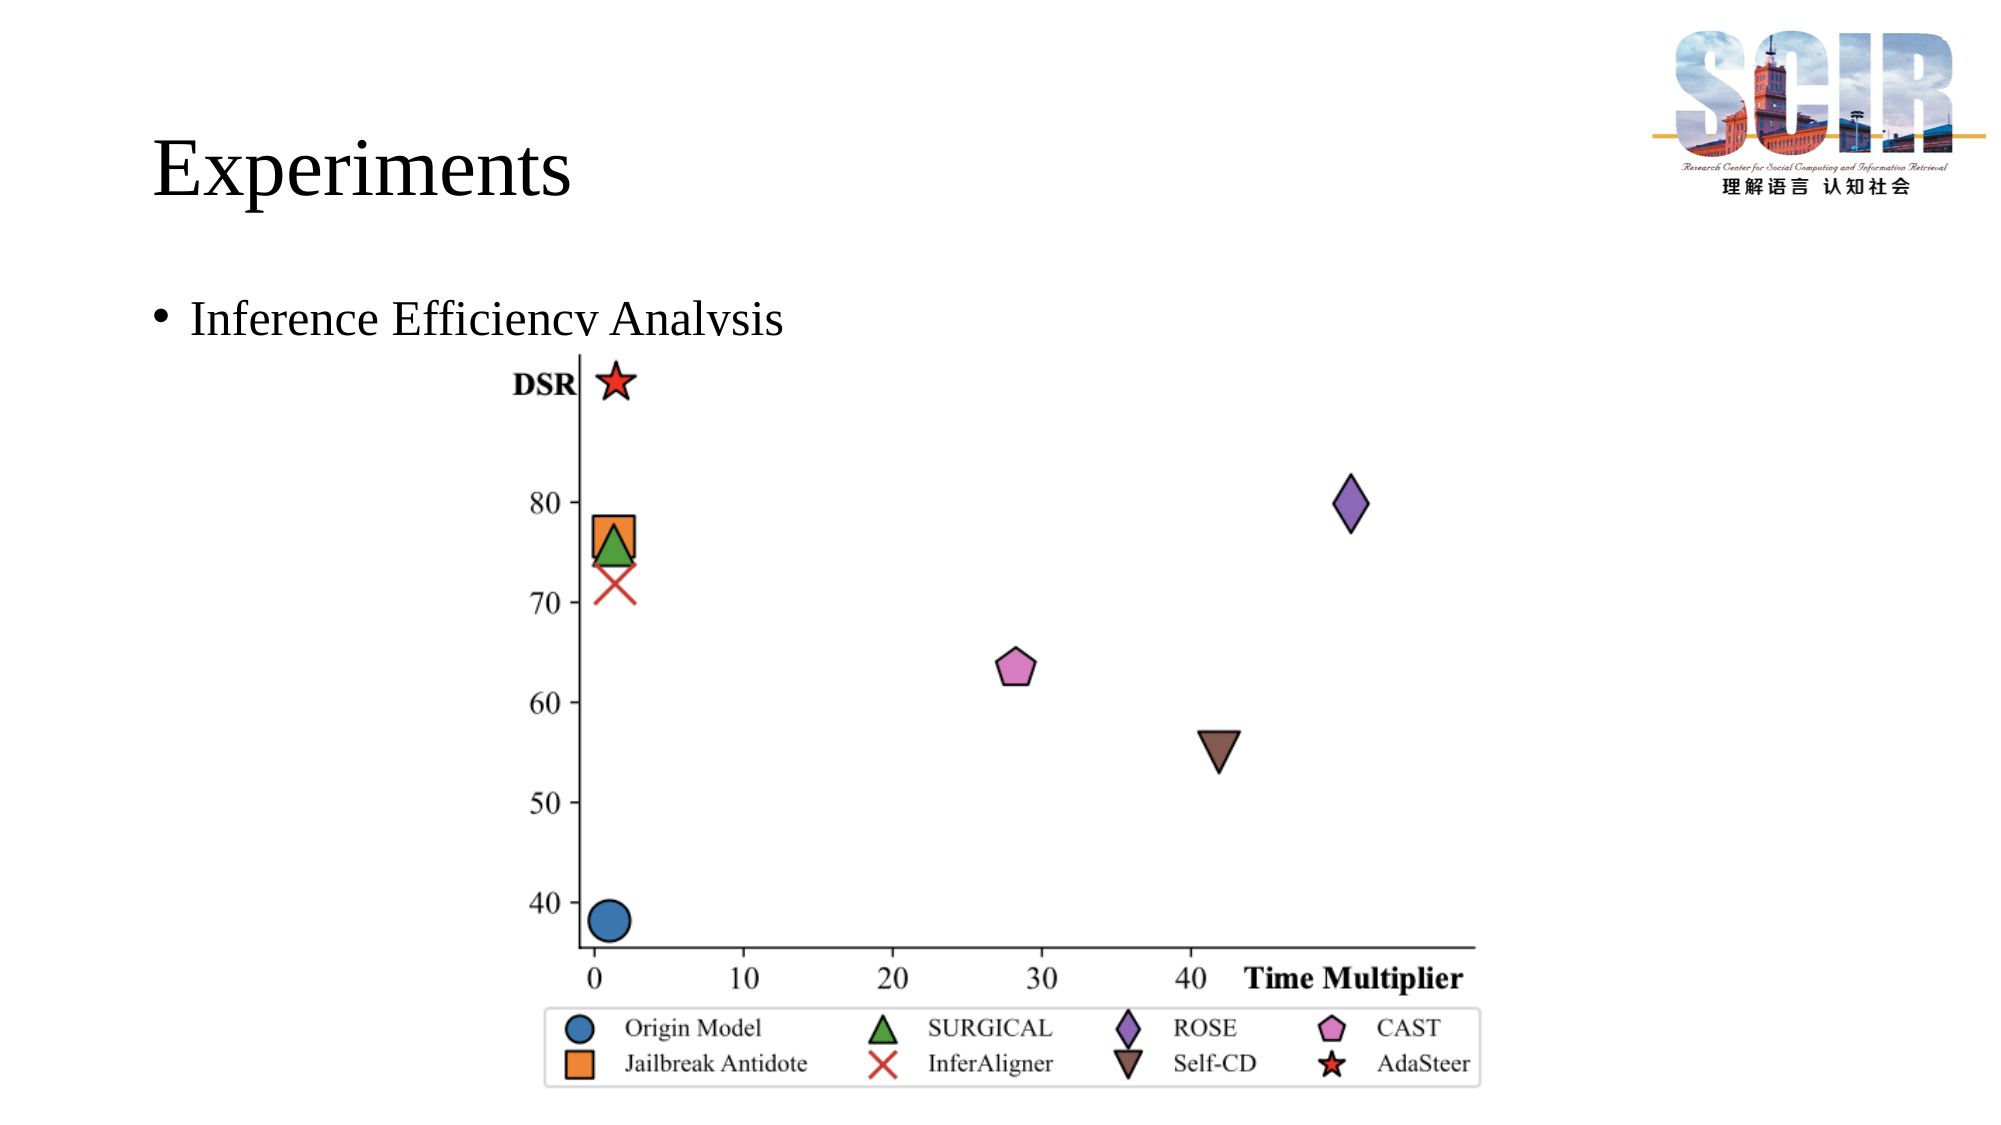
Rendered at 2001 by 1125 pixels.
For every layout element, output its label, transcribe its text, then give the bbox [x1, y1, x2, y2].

title Experiments [137, 59, 1863, 278]
picture [503, 336, 1496, 1104]
picture [1652, 11, 1986, 212]
list Inference Efficiency Analysis [137, 278, 1798, 378]
